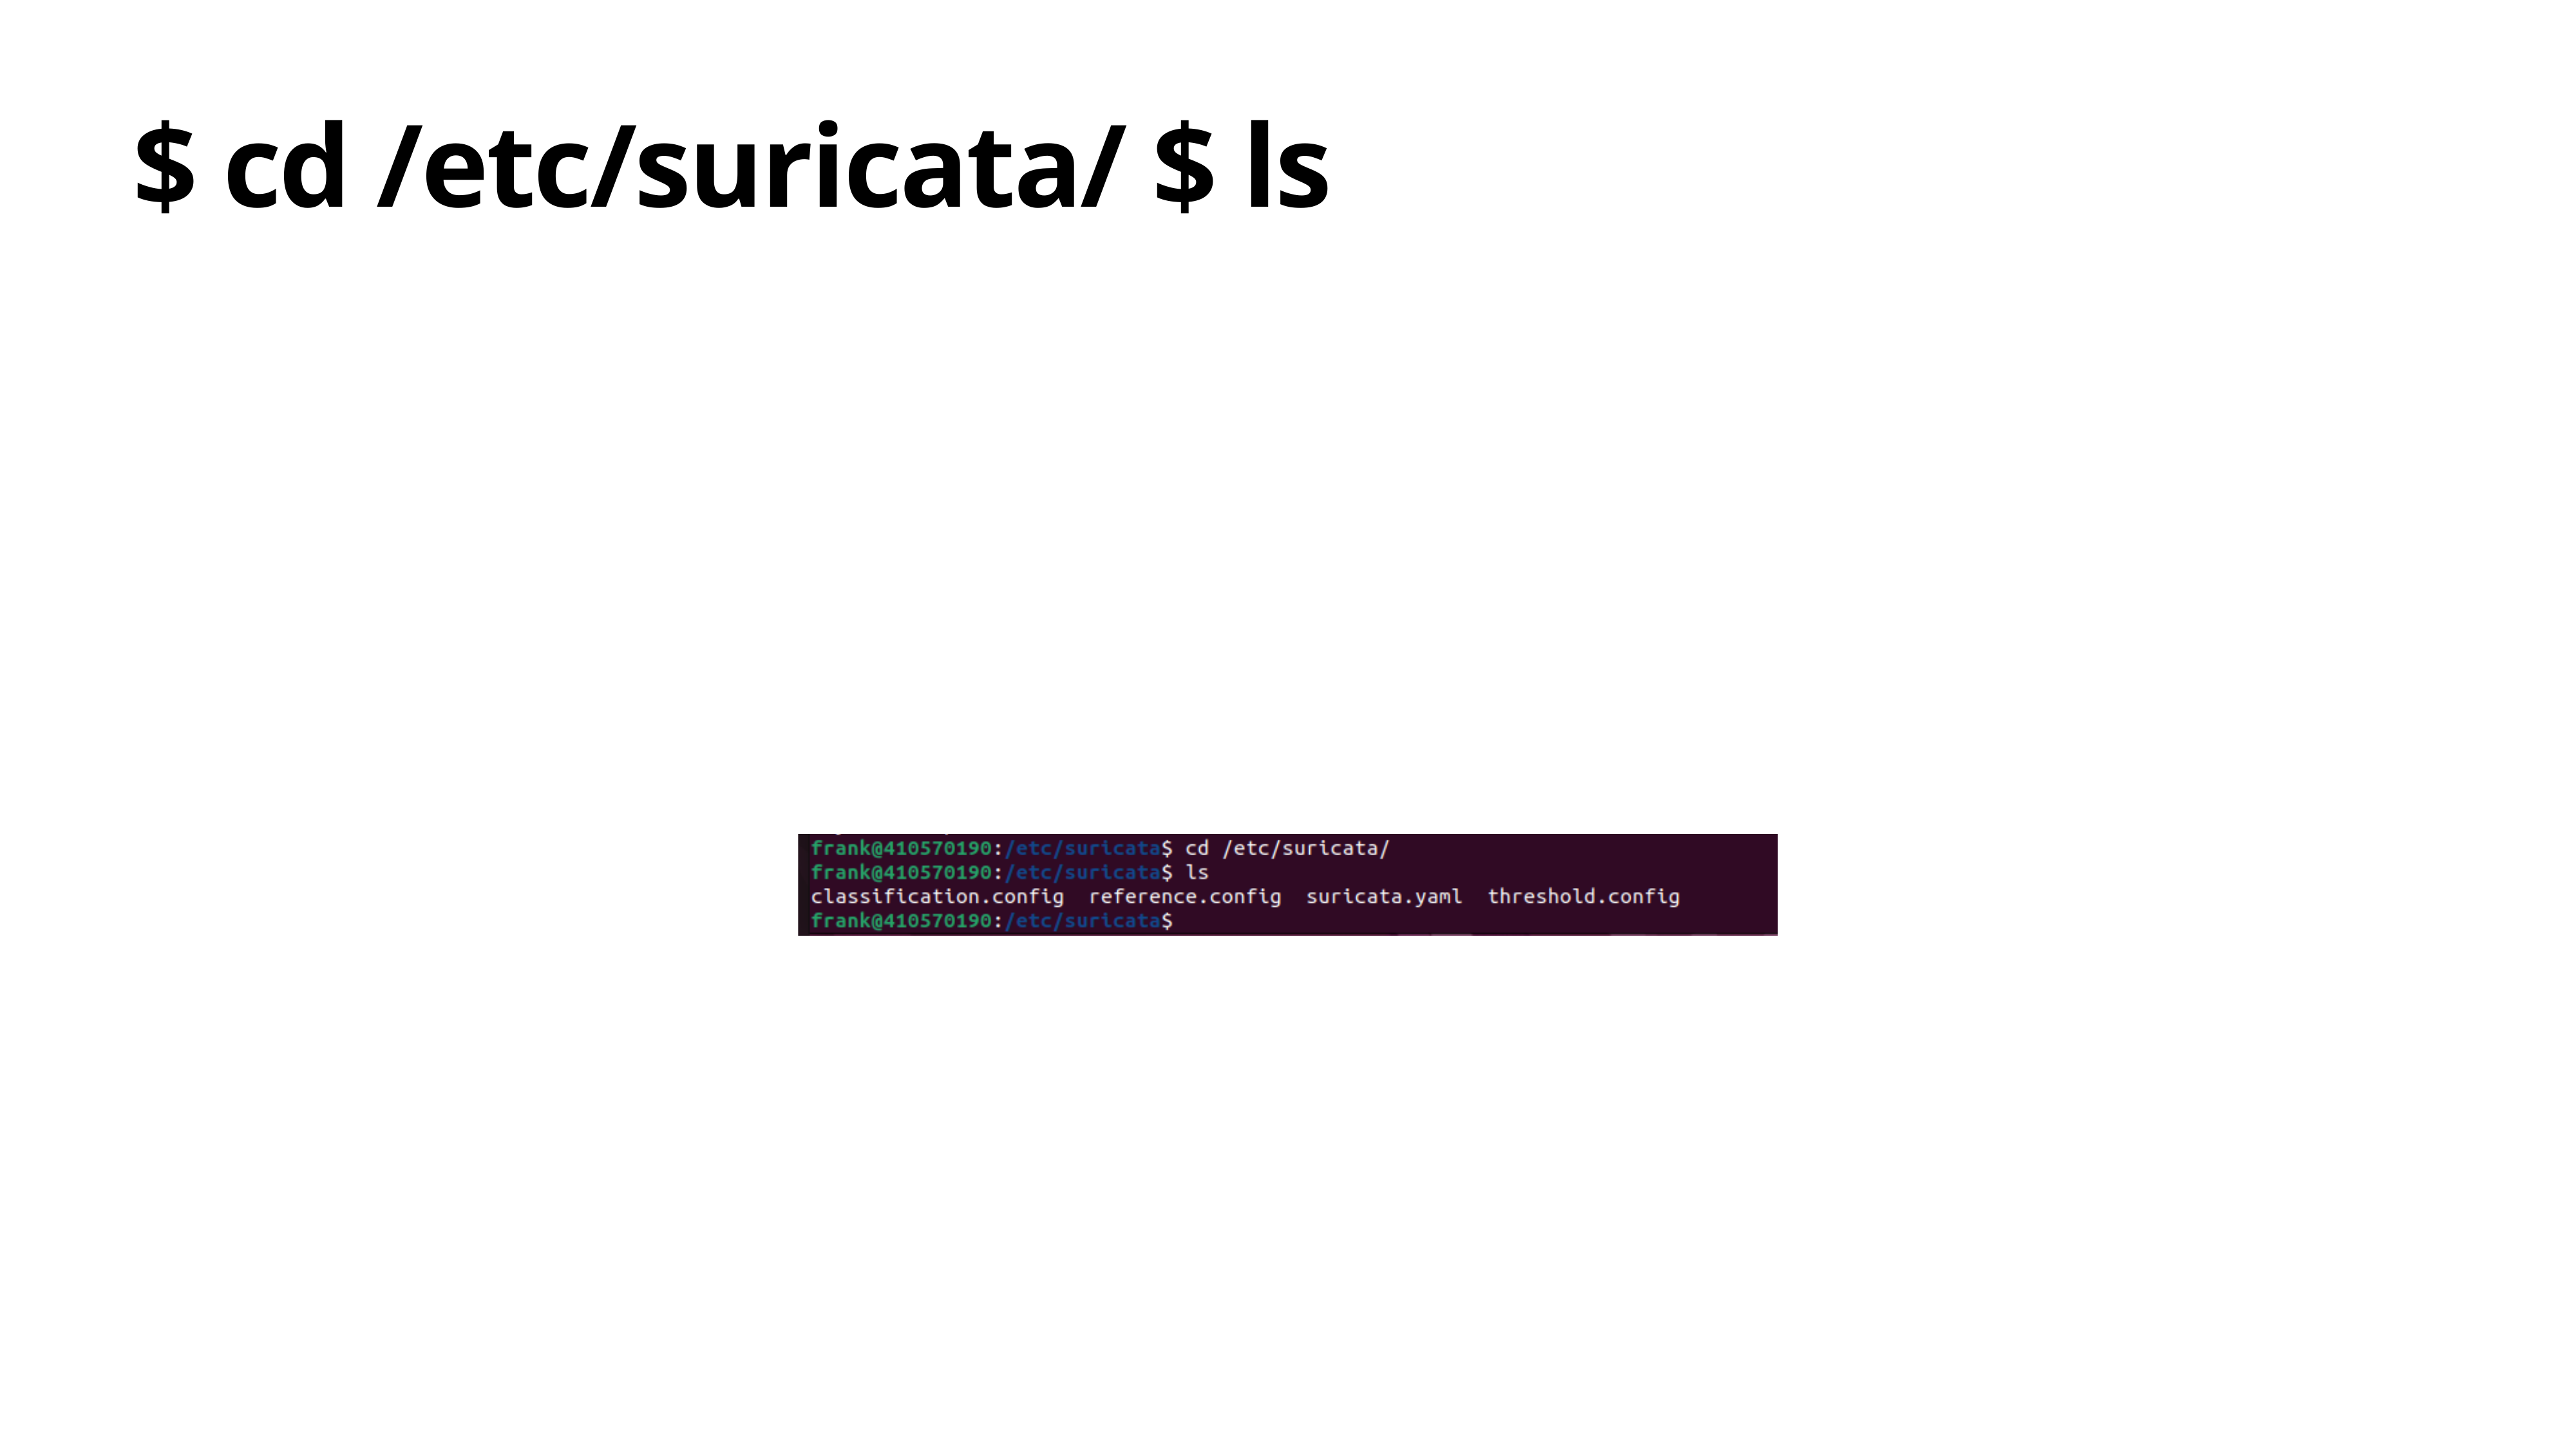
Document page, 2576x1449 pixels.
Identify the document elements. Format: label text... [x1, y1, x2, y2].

title $ cd /etc/suricata/ $ ls [127, 113, 2449, 266]
picture [797, 834, 1778, 936]
